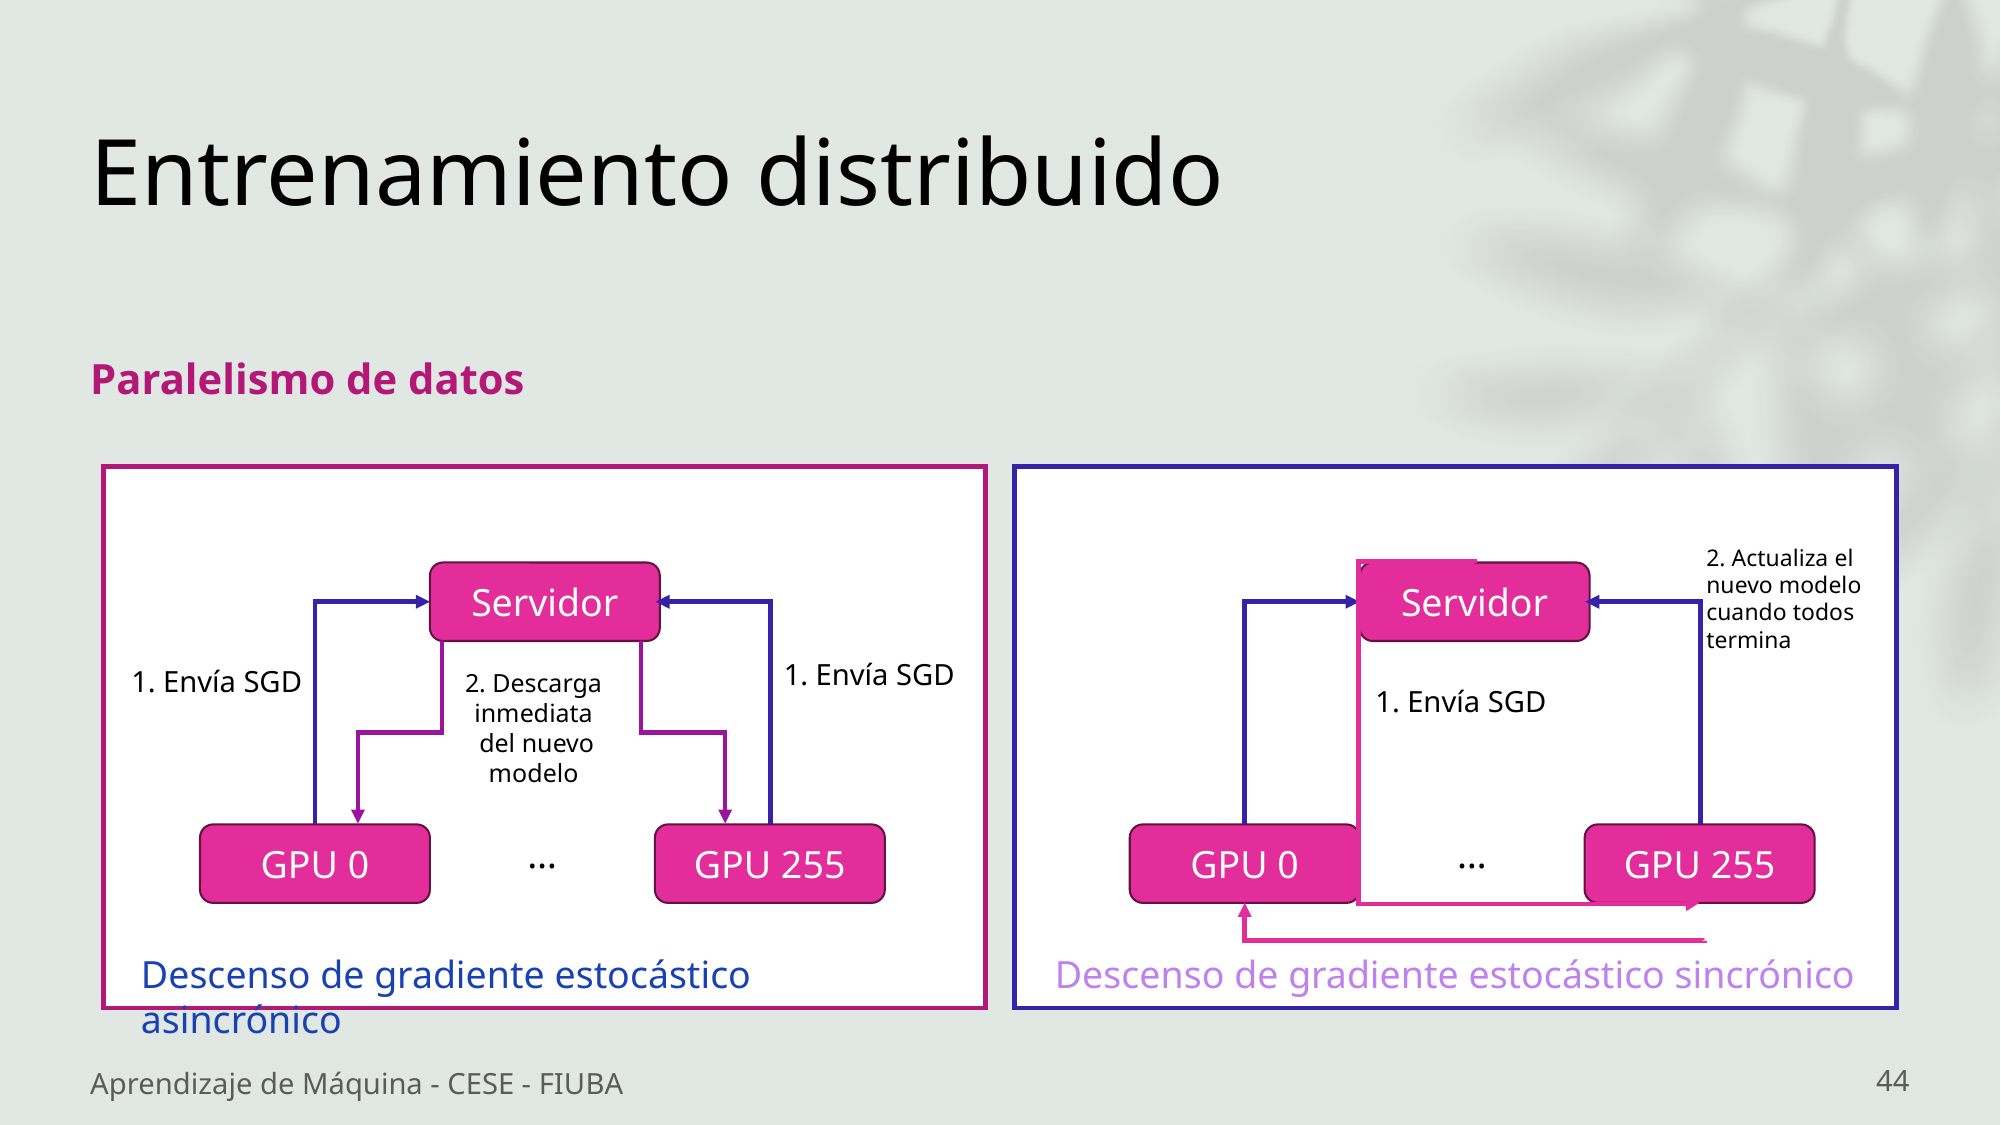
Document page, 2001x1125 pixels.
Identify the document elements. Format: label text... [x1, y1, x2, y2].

text_box Servidor [428, 561, 661, 643]
title Entrenamiento distribuido [75, 60, 1863, 278]
text_box Servidor [1361, 561, 1591, 643]
text_box [1013, 466, 1897, 1009]
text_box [591, 690, 775, 775]
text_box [601, 655, 825, 771]
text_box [1190, 655, 1414, 771]
text_box GPU 255 [1583, 823, 1816, 904]
text_box 2. Descarga inmediata del nuevo modelo [440, 660, 627, 795]
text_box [1244, 902, 1705, 941]
text_box 2. Actualiza el nuevo modelo cuando todos termina [1691, 535, 1932, 661]
text_box GPU 0 [198, 823, 431, 904]
text_box Descenso de gradiente estocástico sincrónico [1040, 943, 1871, 1004]
list Paralelismo de datos [75, 340, 1925, 1009]
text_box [308, 690, 492, 775]
text_box 1. Envía SGD [116, 655, 260, 706]
text_box … [512, 823, 573, 884]
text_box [1416, 620, 1758, 846]
slide_number 44 [1474, 1052, 1925, 1113]
text_box 1. Envía SGD [768, 649, 970, 699]
text_box … [1442, 846, 1502, 884]
footer Aprendizaje de Máquina - CESE - FIUBA [75, 1052, 751, 1113]
text_box GPU 255 [653, 823, 886, 904]
text_box [103, 466, 986, 1009]
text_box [260, 655, 484, 771]
text_box Descenso de gradiente estocástico asincrónico [126, 943, 963, 1049]
text_box GPU 0 [1128, 823, 1356, 904]
